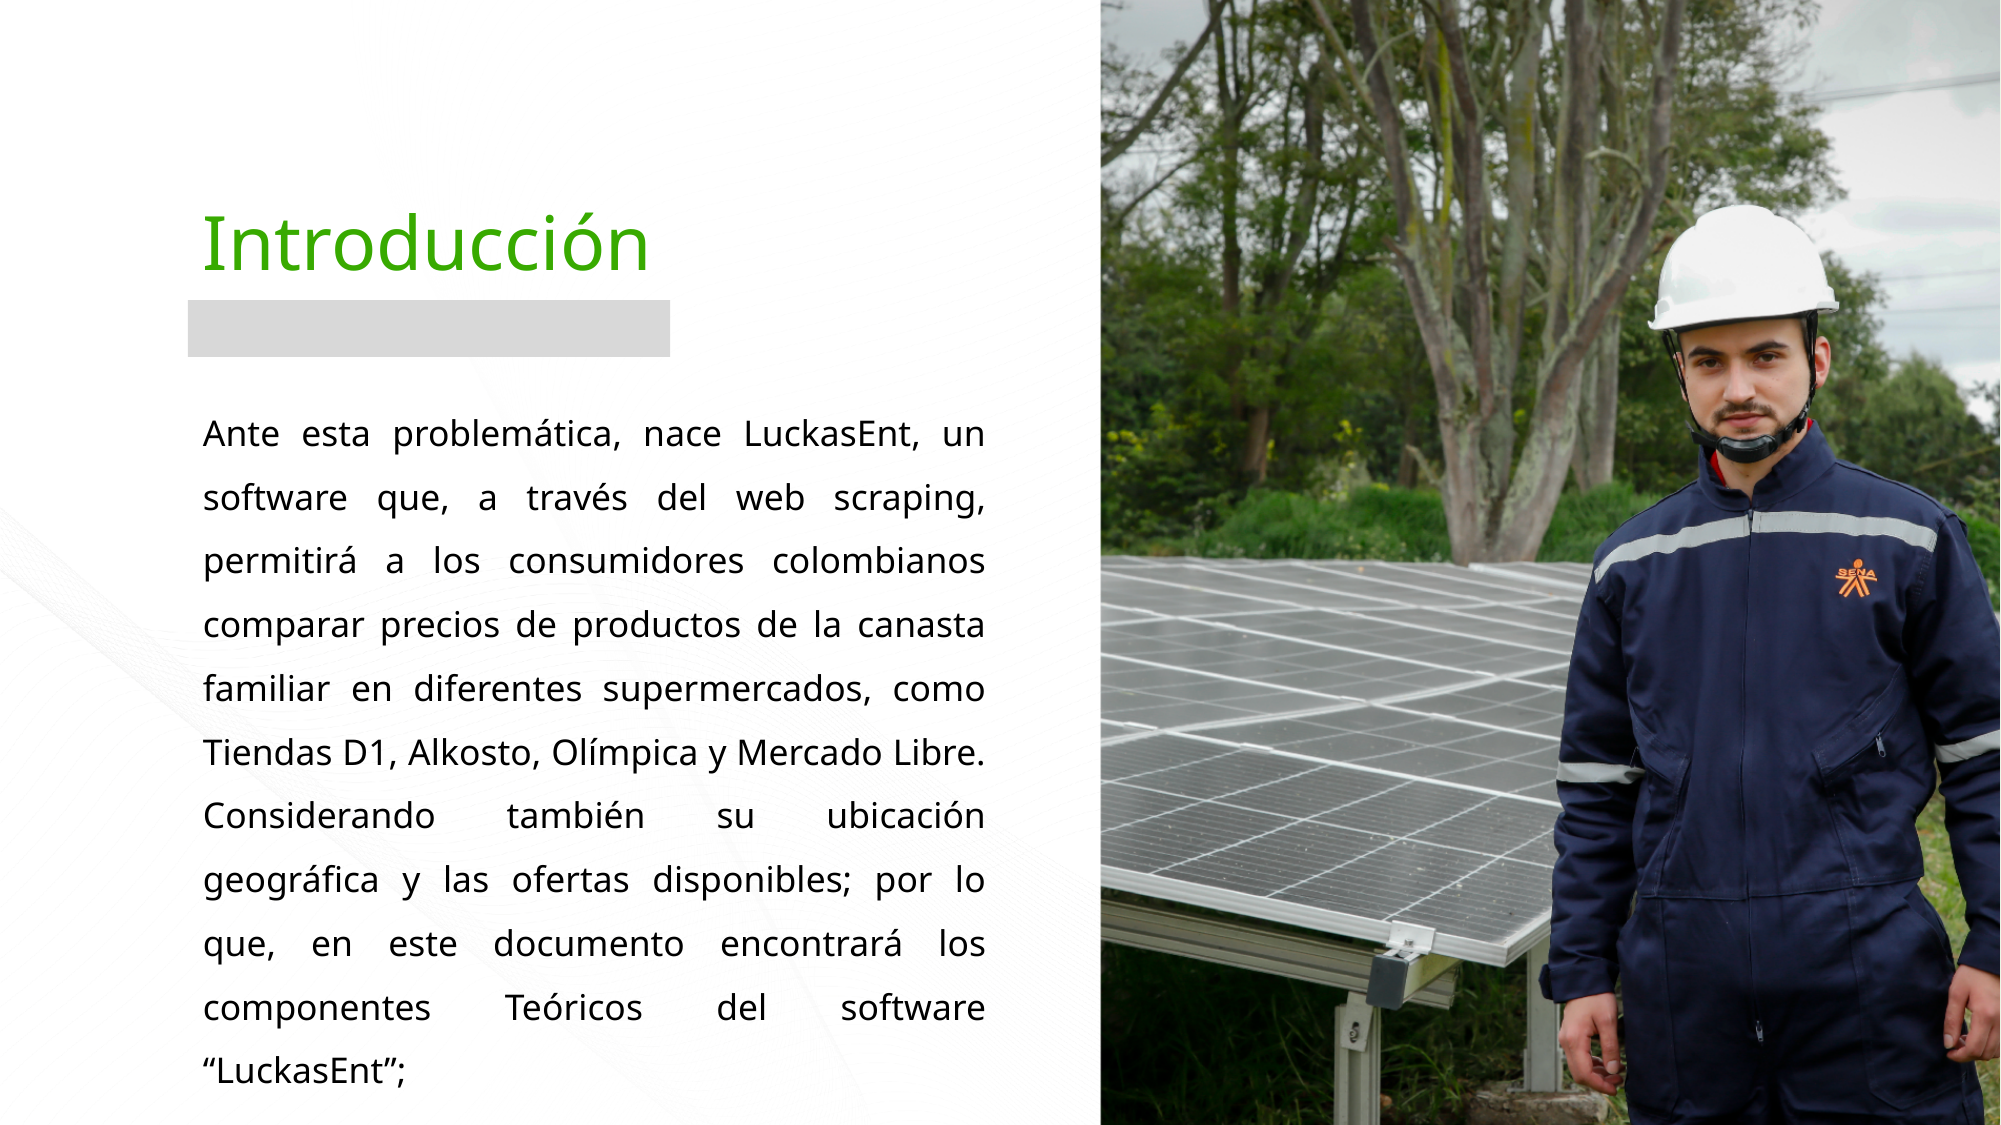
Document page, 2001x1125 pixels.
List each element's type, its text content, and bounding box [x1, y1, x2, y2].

text_box Introducción [187, 198, 703, 310]
text_box [187, 310, 671, 357]
picture [0, 0, 2001, 1125]
text_box Ante esta problemática, nace LuckasEnt, un software que, a través del web scraping, permitirá a los consumidores colombianos comparar precios de productos de la canasta familiar en diferentes supermercados, como Tiendas D1, Alkosto, Olímpica y Mercado Libre. Considerando también su ubicación geográfica y las ofertas disponibles; por lo que, en este documento encontrará los componentes Teóricos del software “LuckasEnt”; [187, 381, 703, 1099]
